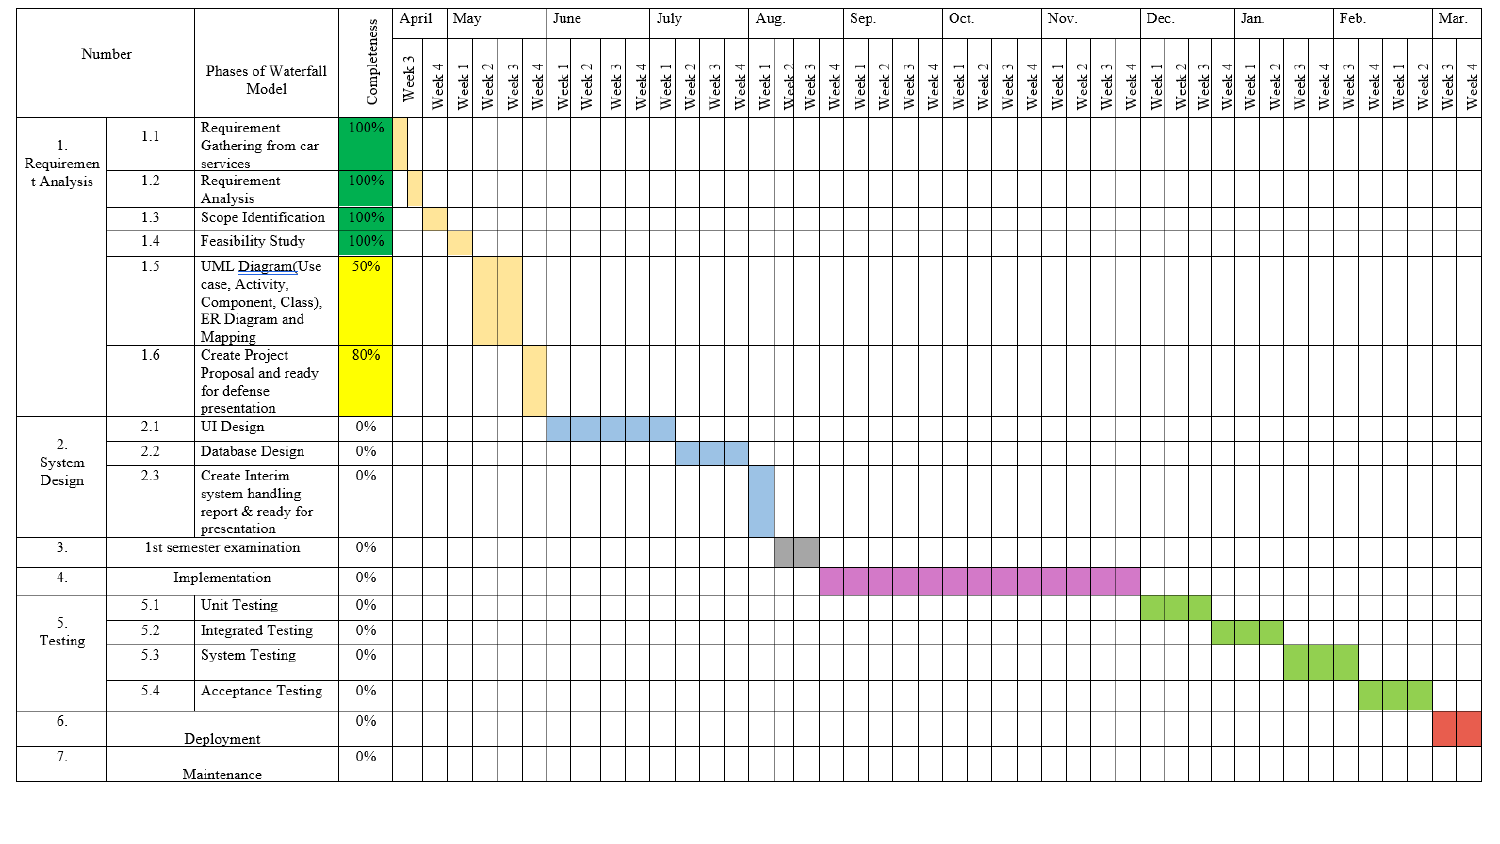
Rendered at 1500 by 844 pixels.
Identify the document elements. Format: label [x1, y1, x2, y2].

list [10, 0, 1490, 794]
